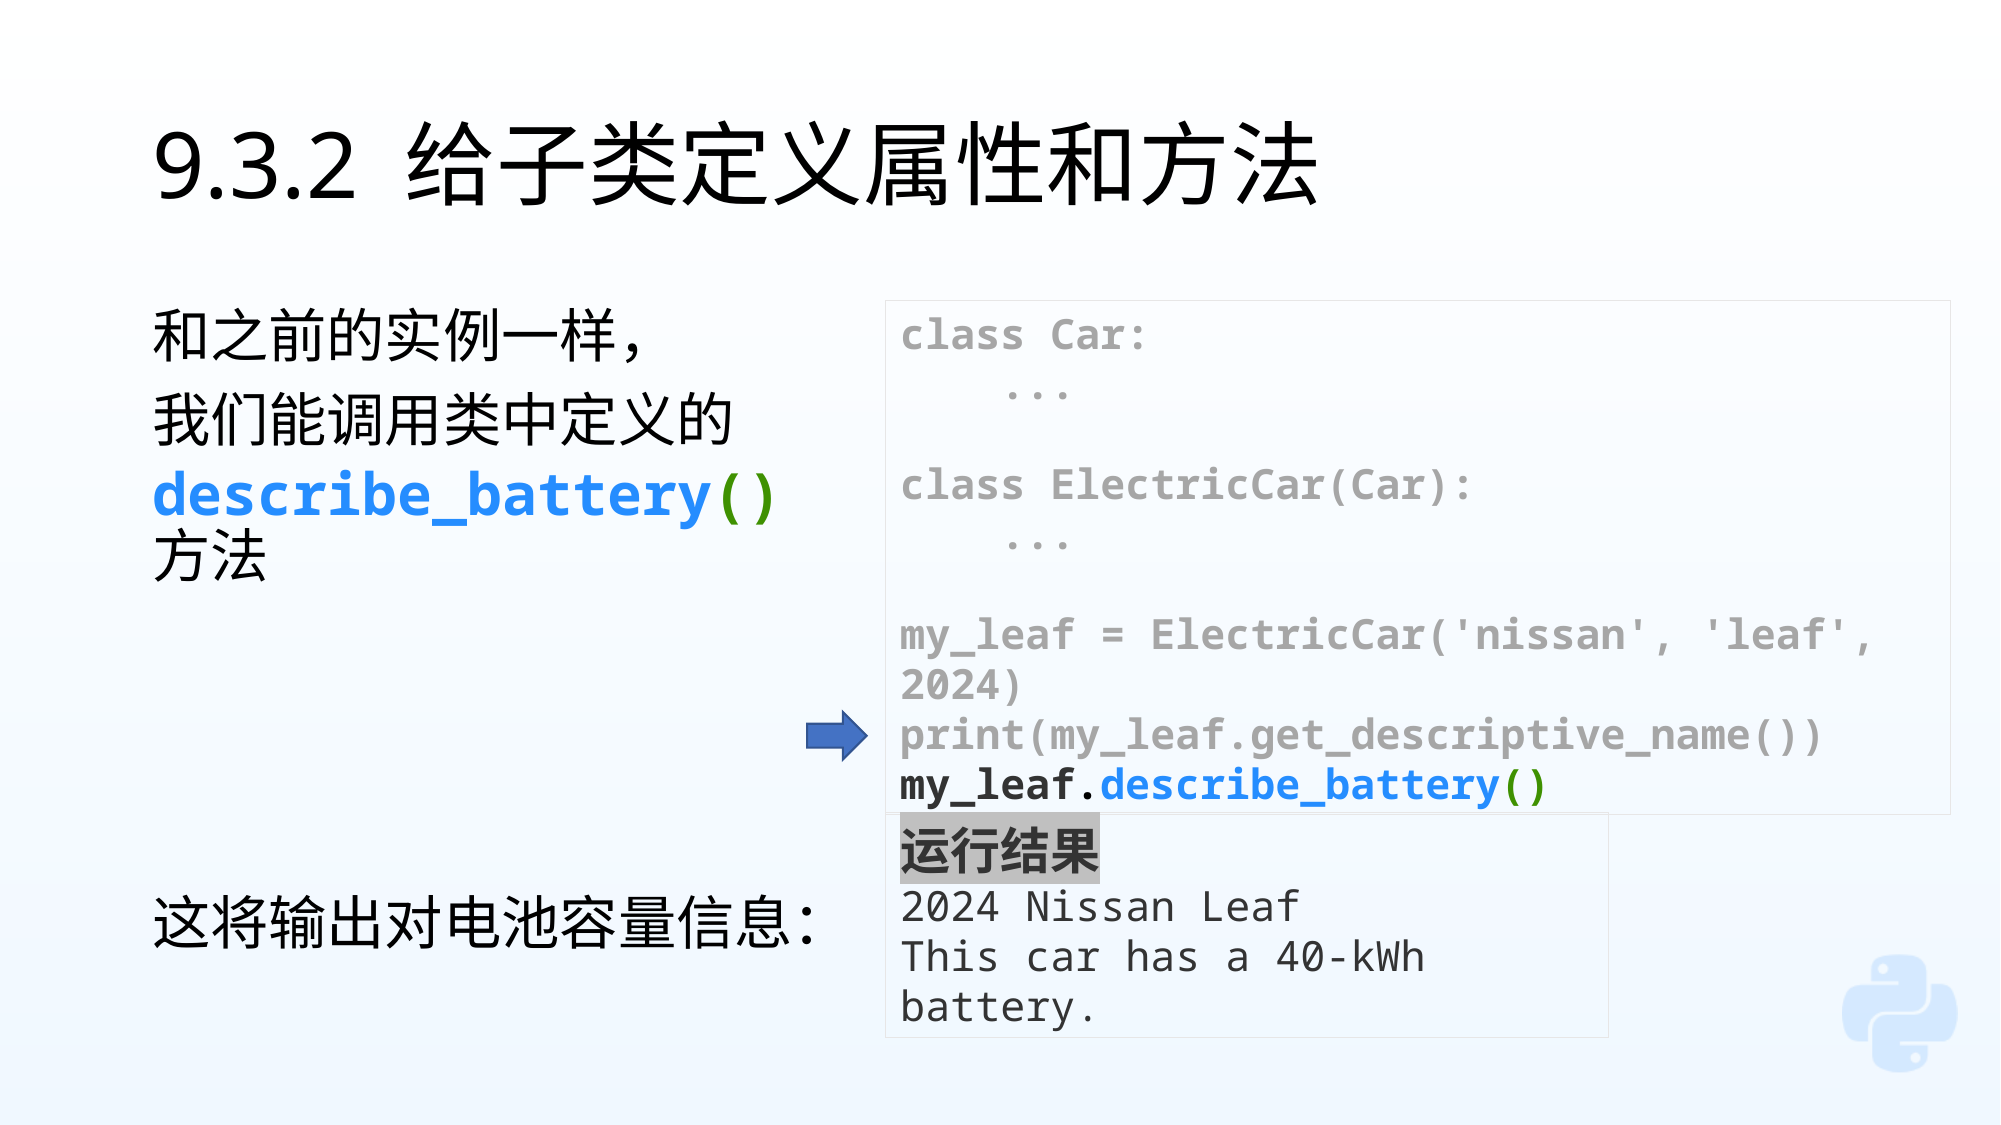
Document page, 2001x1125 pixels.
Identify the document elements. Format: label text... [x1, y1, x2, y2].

text_box 和之前的实例一样， 我们能调用类中定义的 describe_battery() 方法 这将输出对电池容量信息： [137, 300, 893, 1014]
title 9.3.2 给子类定义属性和方法 [137, 59, 1863, 278]
text_box [806, 709, 869, 763]
picture [1842, 946, 1958, 1081]
text_box 运行结果 2024 Nissan Leaf This car has a 40-kWh battery. [885, 812, 1609, 1038]
text_box class Car: ... class ElectricCar(Car): ... my_leaf = ElectricCar('nissan', 'leaf', 2024) print(my_leaf.get_descriptive_name()) my_leaf.describe_battery() [893, 300, 1951, 815]
